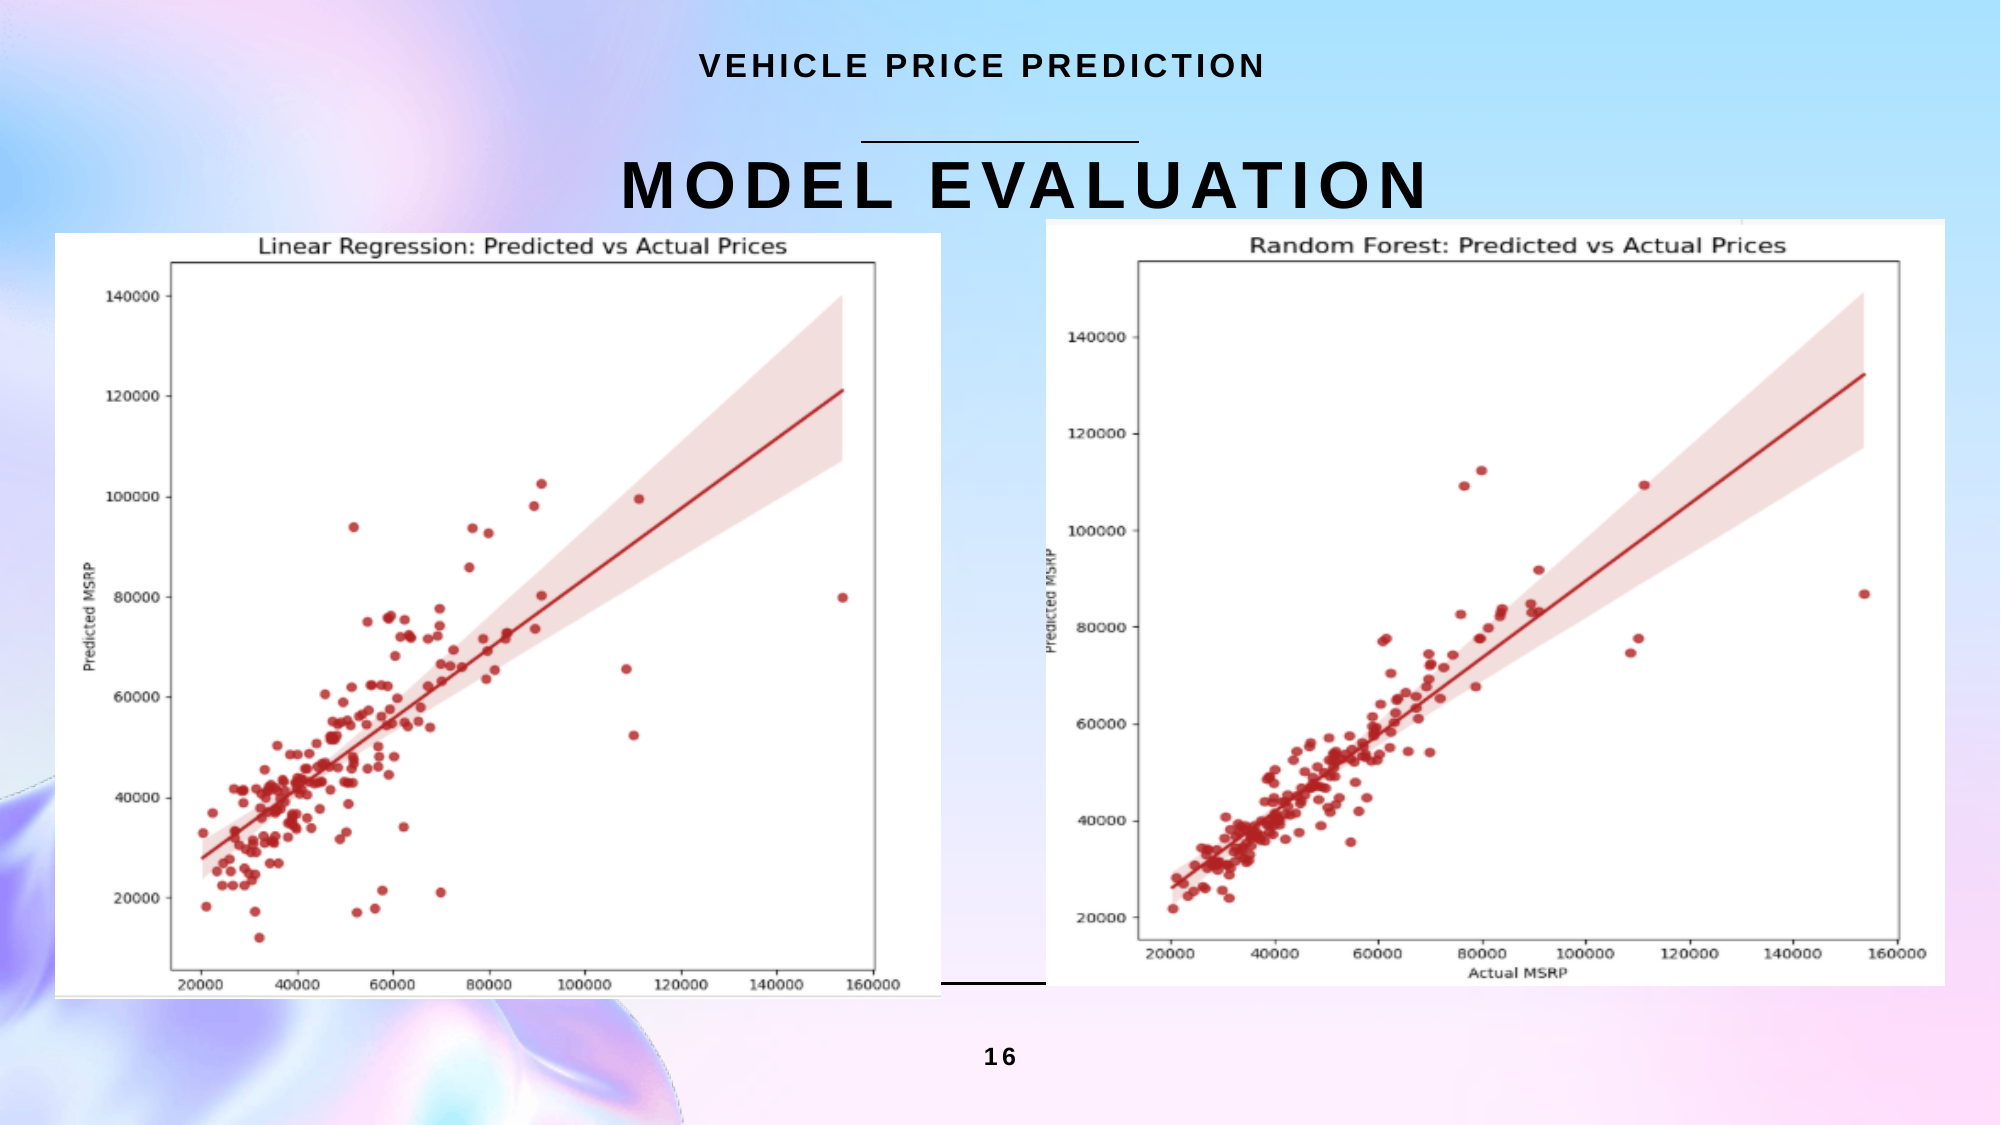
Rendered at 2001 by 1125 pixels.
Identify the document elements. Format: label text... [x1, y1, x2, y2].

title Model evaluation [114, 98, 1934, 276]
footer VEHICLE PRICE PREDICTION [643, 0, 1319, 135]
picture [0, 0, 2000, 1125]
slide_number 16 [662, 985, 1338, 1125]
